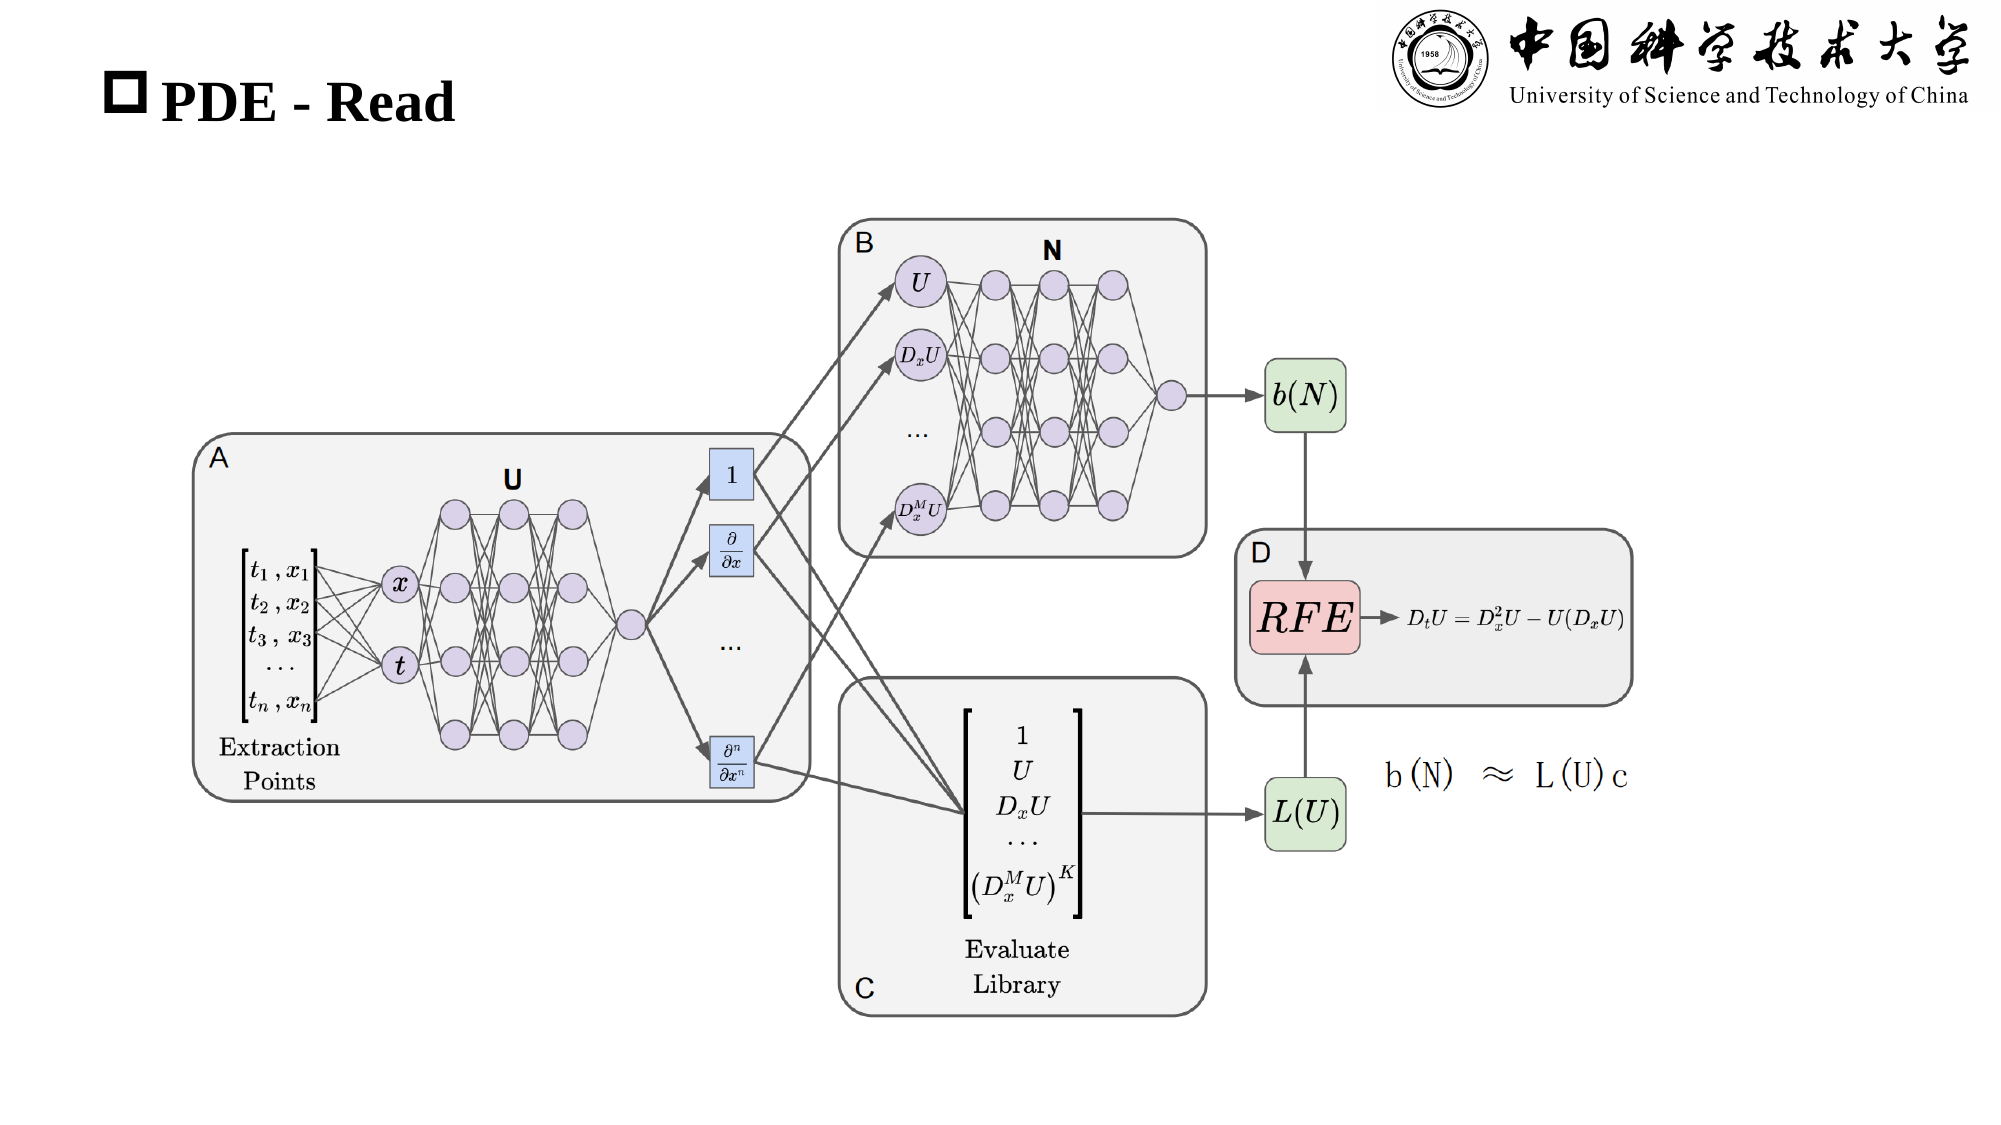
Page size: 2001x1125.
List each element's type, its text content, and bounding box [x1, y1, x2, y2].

title PDE - Read [84, 32, 1517, 174]
picture [171, 200, 1667, 1037]
picture [1374, 0, 2000, 113]
